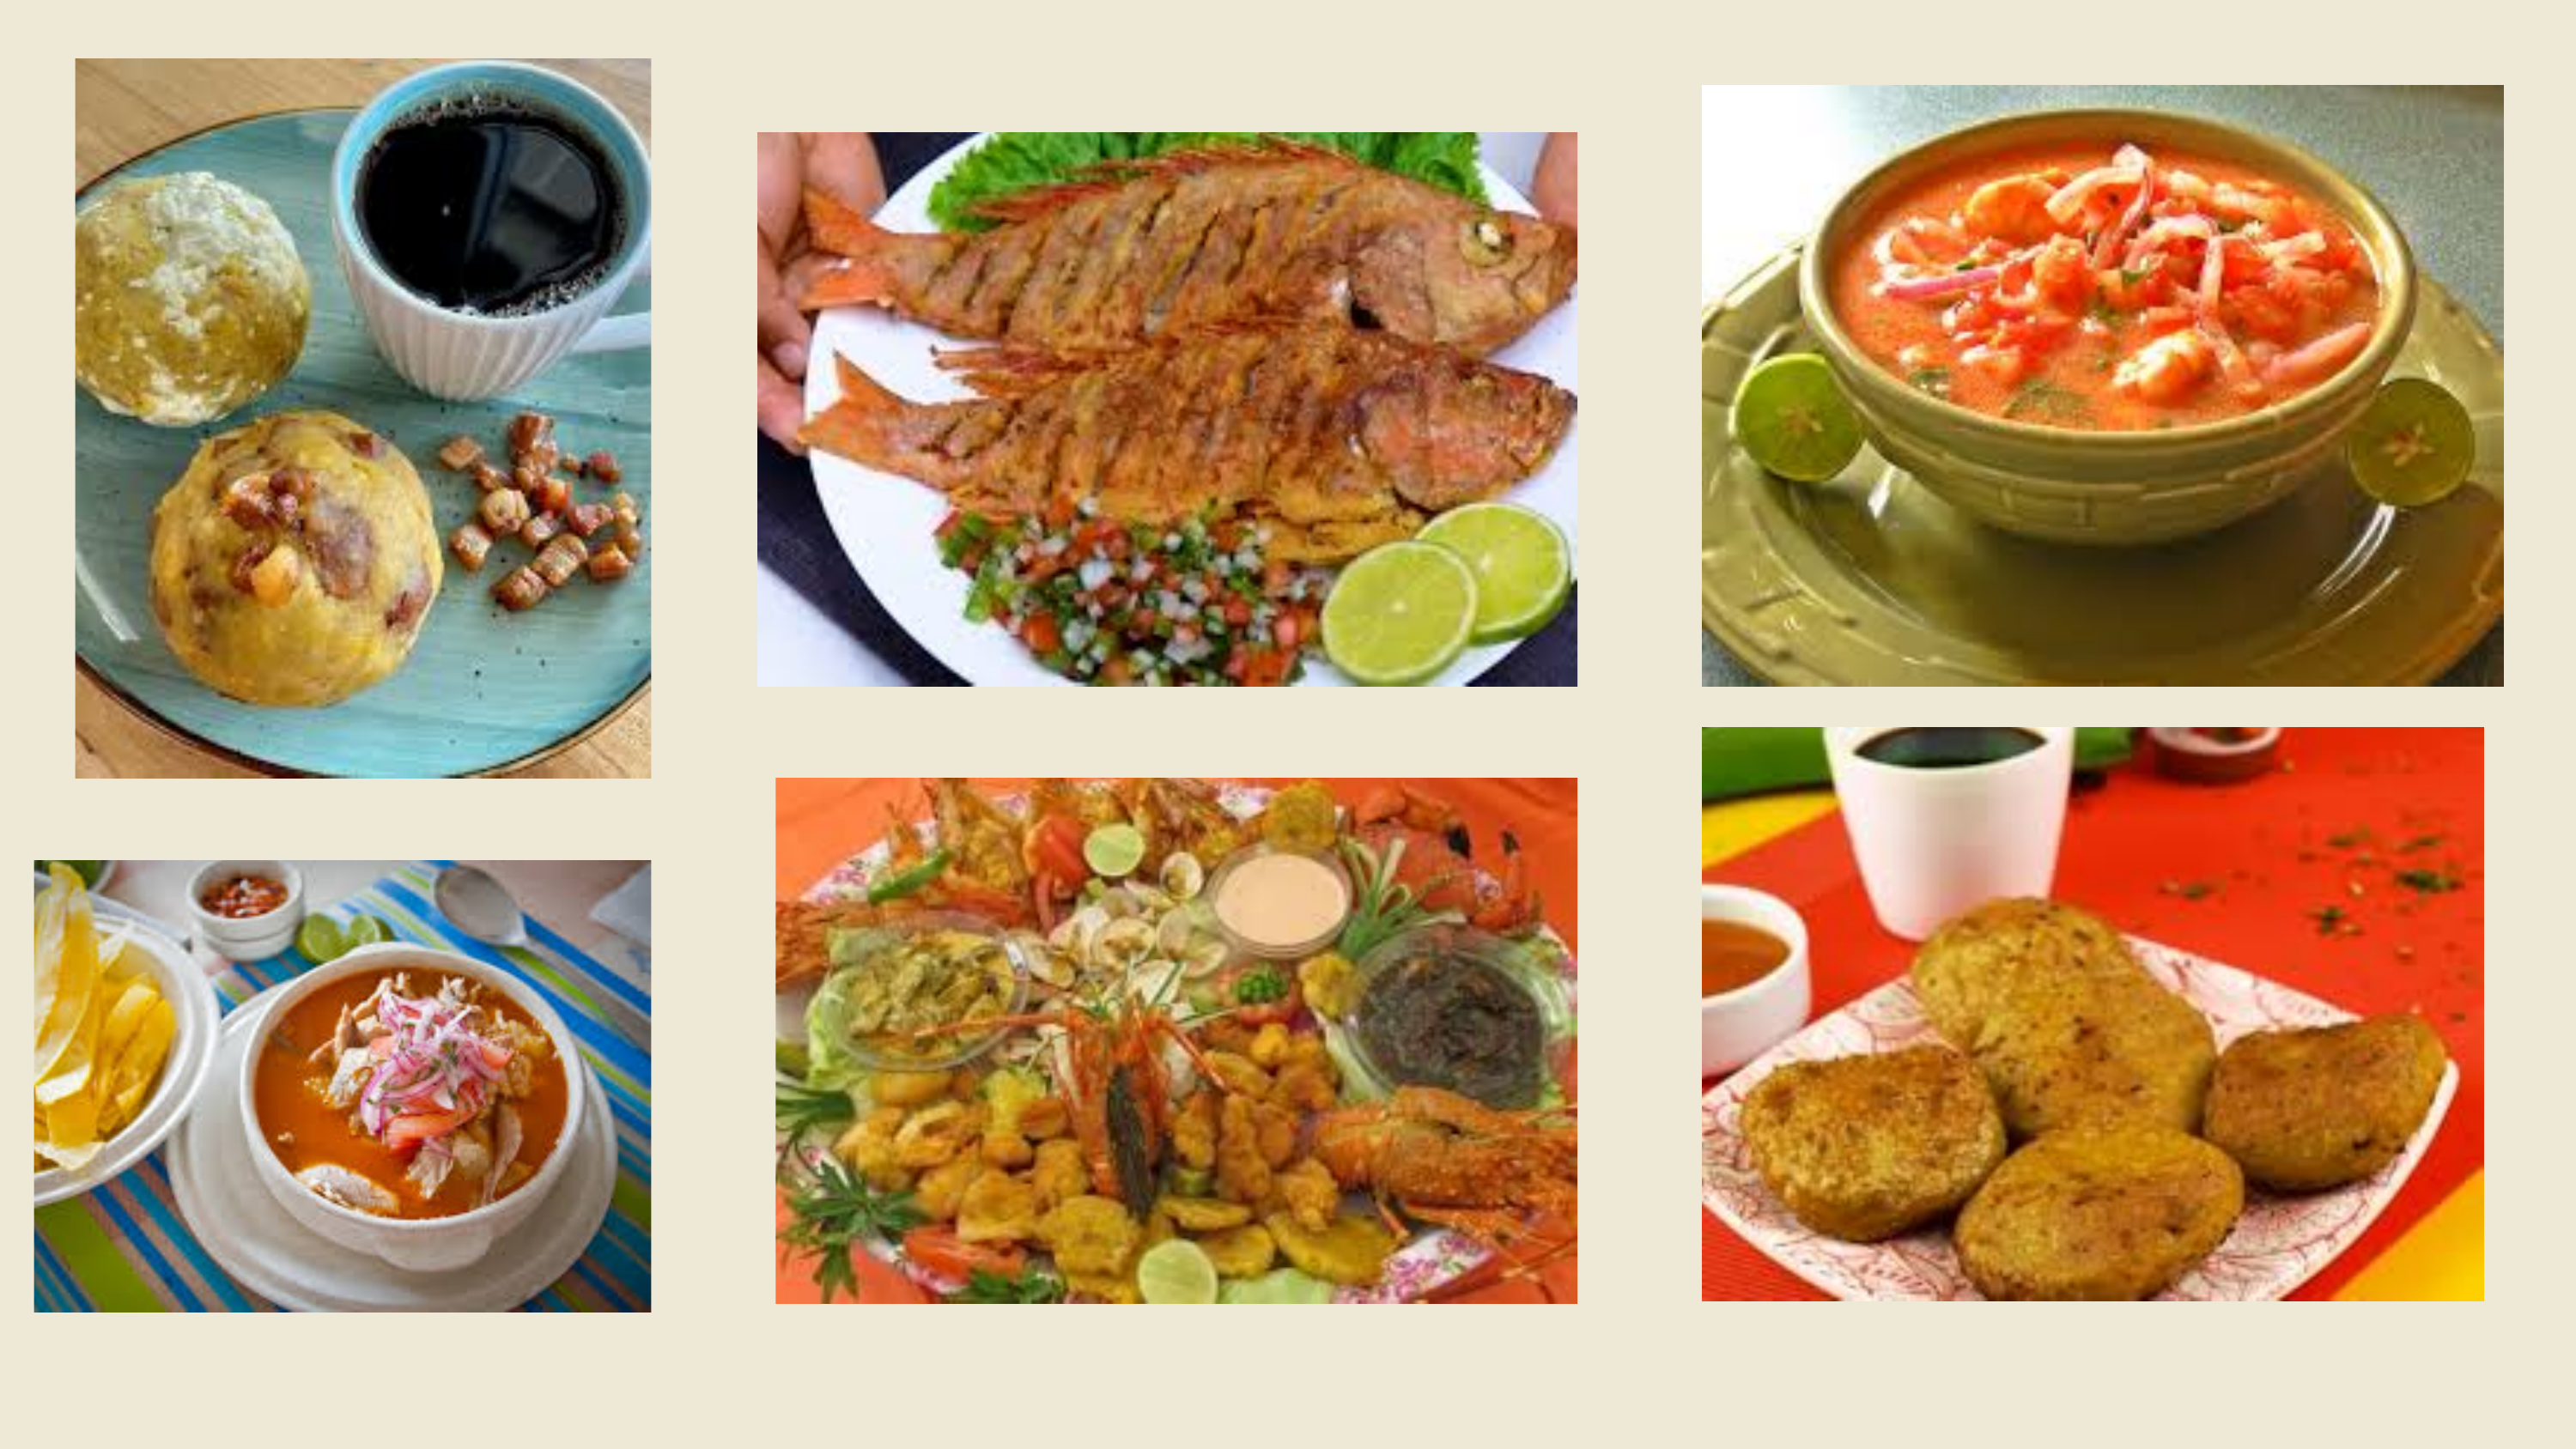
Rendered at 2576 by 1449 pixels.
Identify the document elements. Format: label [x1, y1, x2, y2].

text_box [775, 778, 1578, 1304]
text_box [75, 58, 652, 779]
text_box [1702, 85, 2504, 687]
text_box [757, 132, 1578, 687]
text_box [1702, 727, 2484, 1301]
text_box [33, 860, 652, 1313]
